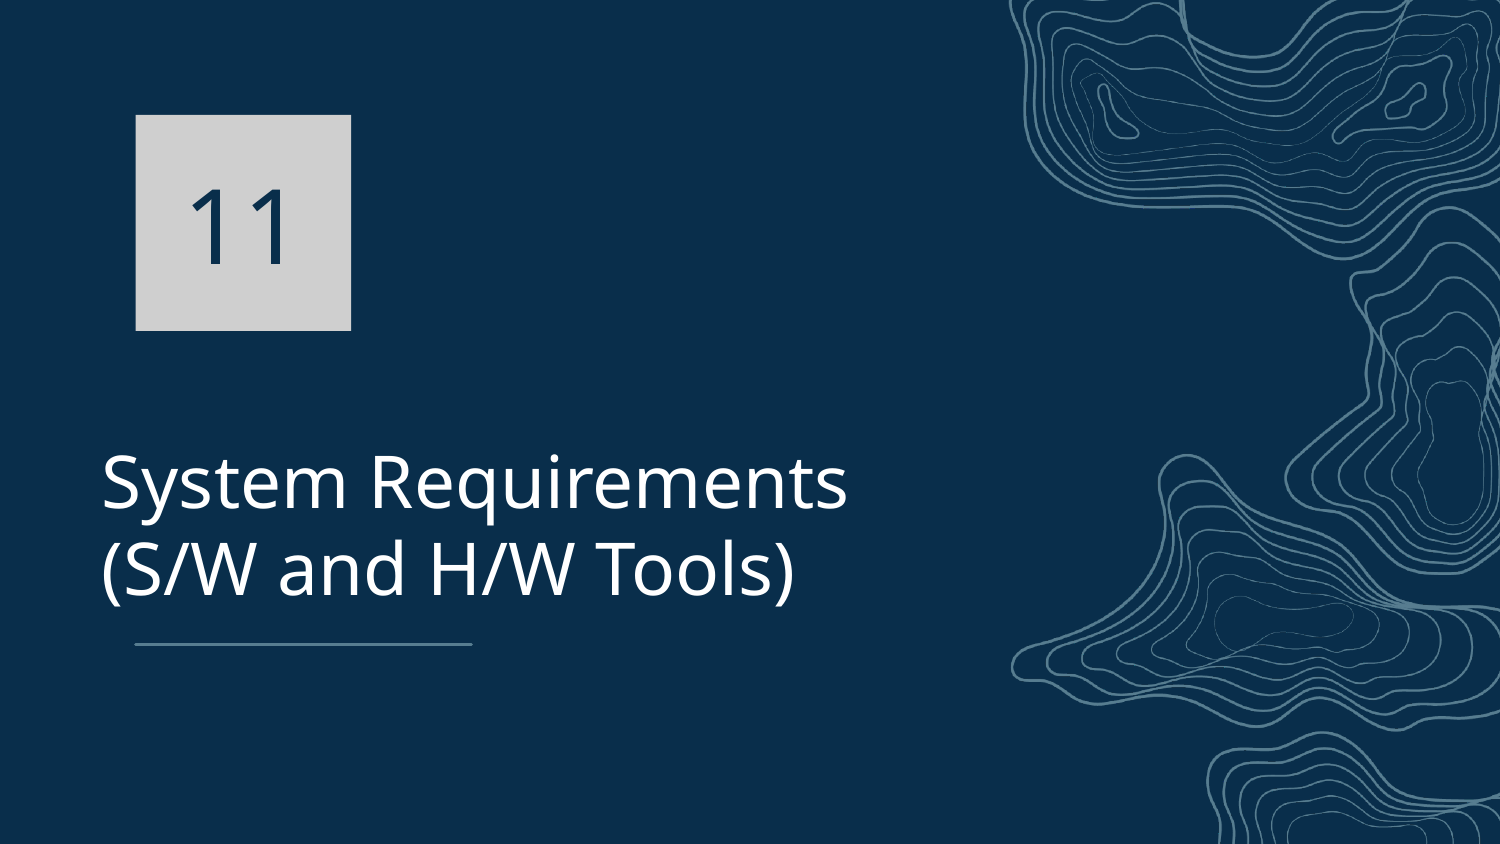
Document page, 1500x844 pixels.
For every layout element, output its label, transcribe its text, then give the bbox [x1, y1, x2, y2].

title System Requirements (S/W and H/W Tools) [86, 350, 882, 626]
picture [969, 0, 1500, 844]
title 11 [135, 114, 352, 331]
